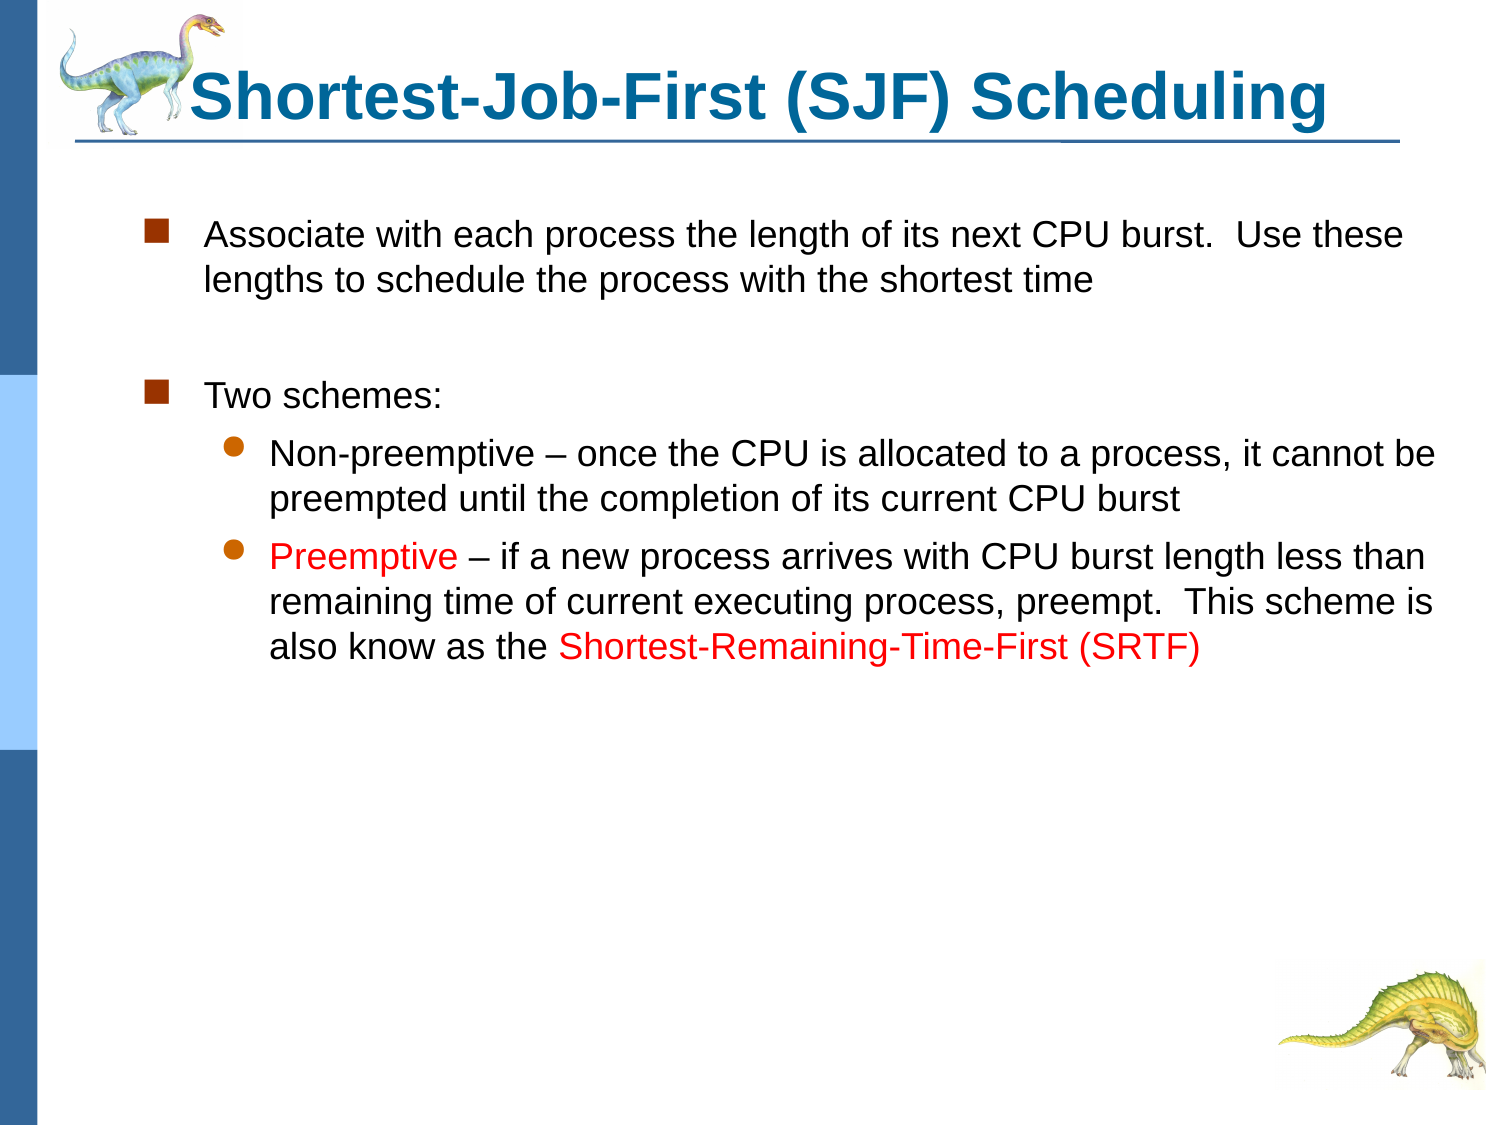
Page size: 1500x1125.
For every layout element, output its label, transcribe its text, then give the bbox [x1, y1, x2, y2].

list Associate with each process the length of its next CPU burst. Use these lengths to schedule the process with the shortest time Two schemes: Non-preemptive – once the CPU is allocated to a process, it cannot be preempted until the completion of its current CPU burst Preemptive – if a new process arrives with CPU burst length less than remaining time of current executing process, preempt. This scheme is also know as the Shortest-Remaining-Time-First (SRTF) [132, 202, 1483, 946]
picture [46, 0, 243, 149]
title Shortest-Job-First (SJF) Scheduling [85, 45, 1436, 141]
picture [1275, 959, 1486, 1090]
